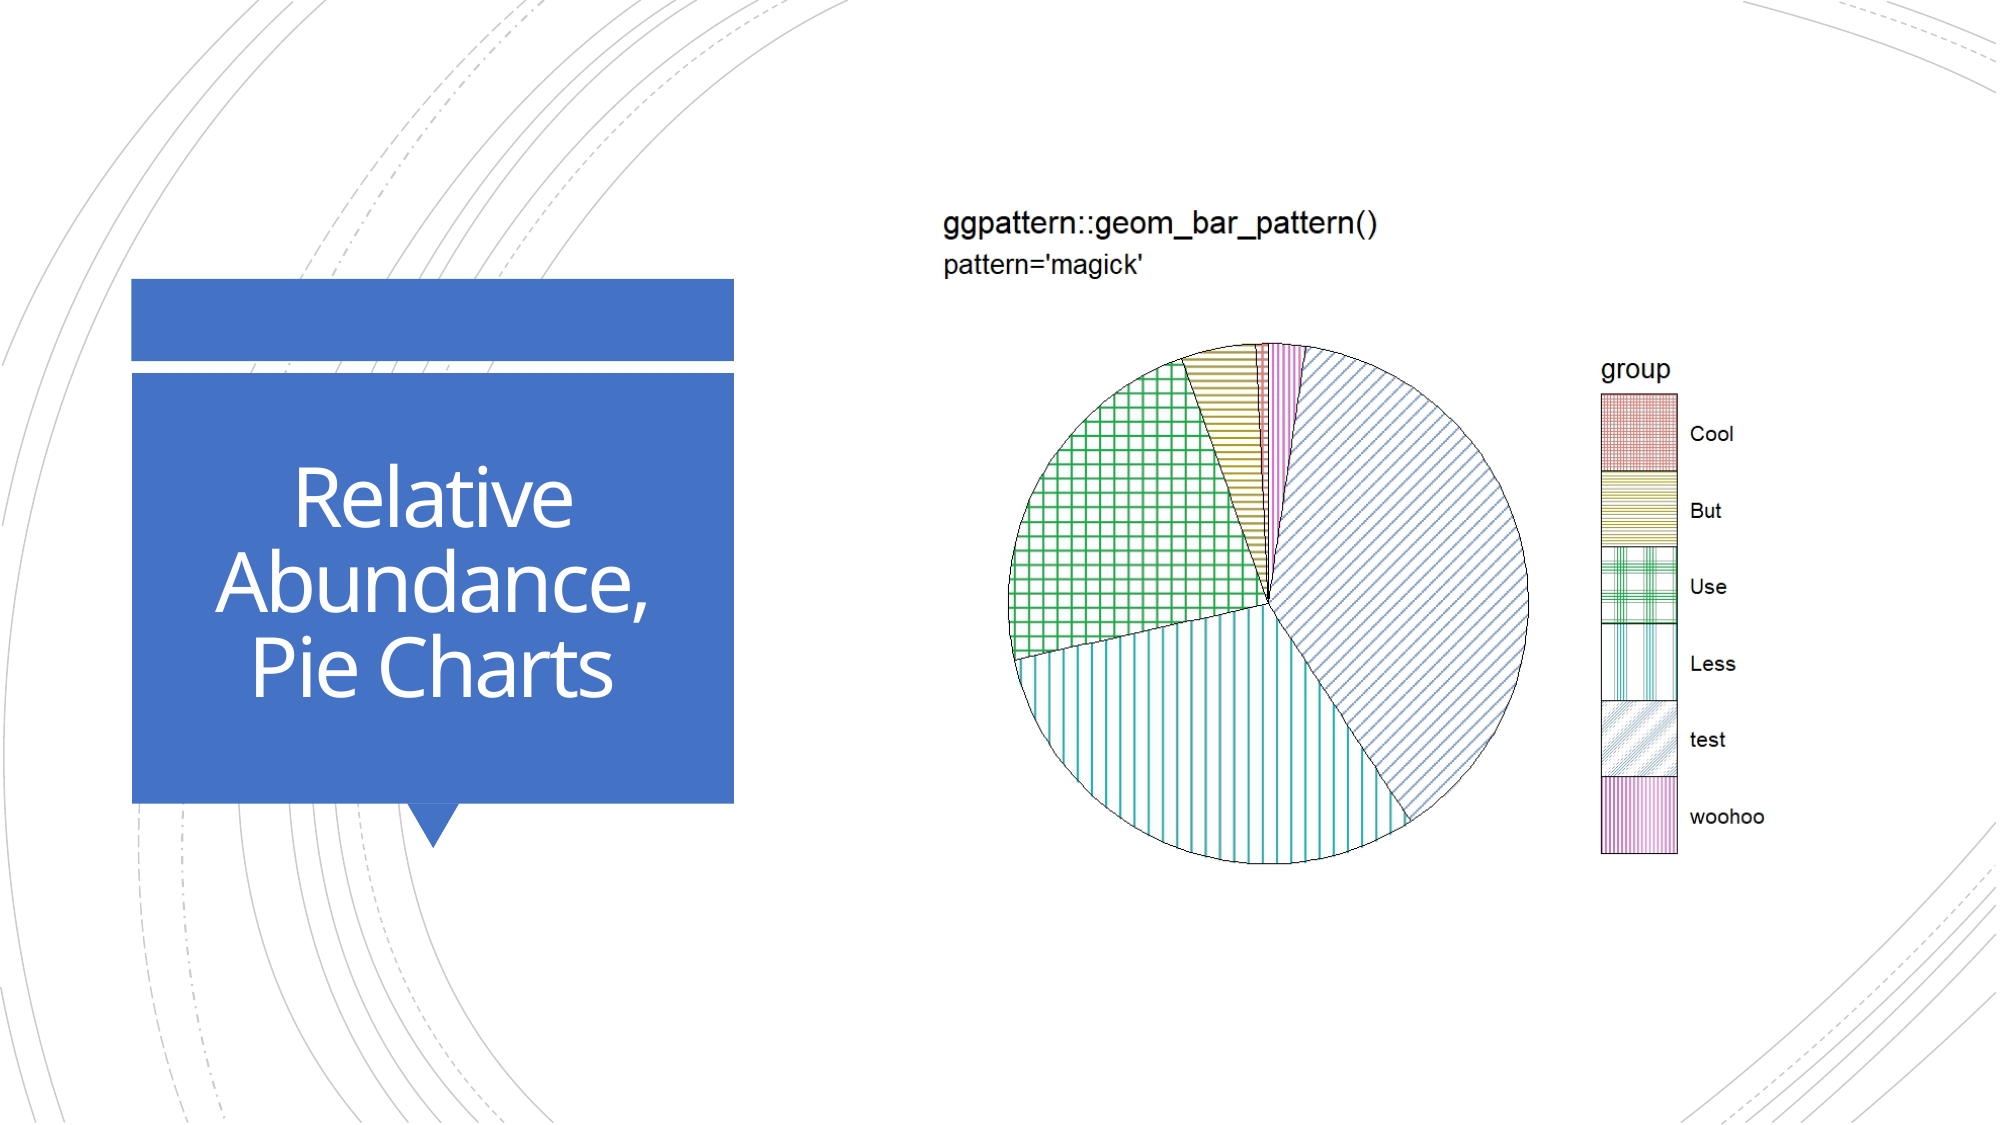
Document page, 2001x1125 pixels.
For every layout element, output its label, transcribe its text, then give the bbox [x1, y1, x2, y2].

title Relative Abundance, Pie Charts [145, 385, 720, 789]
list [839, 195, 1871, 930]
